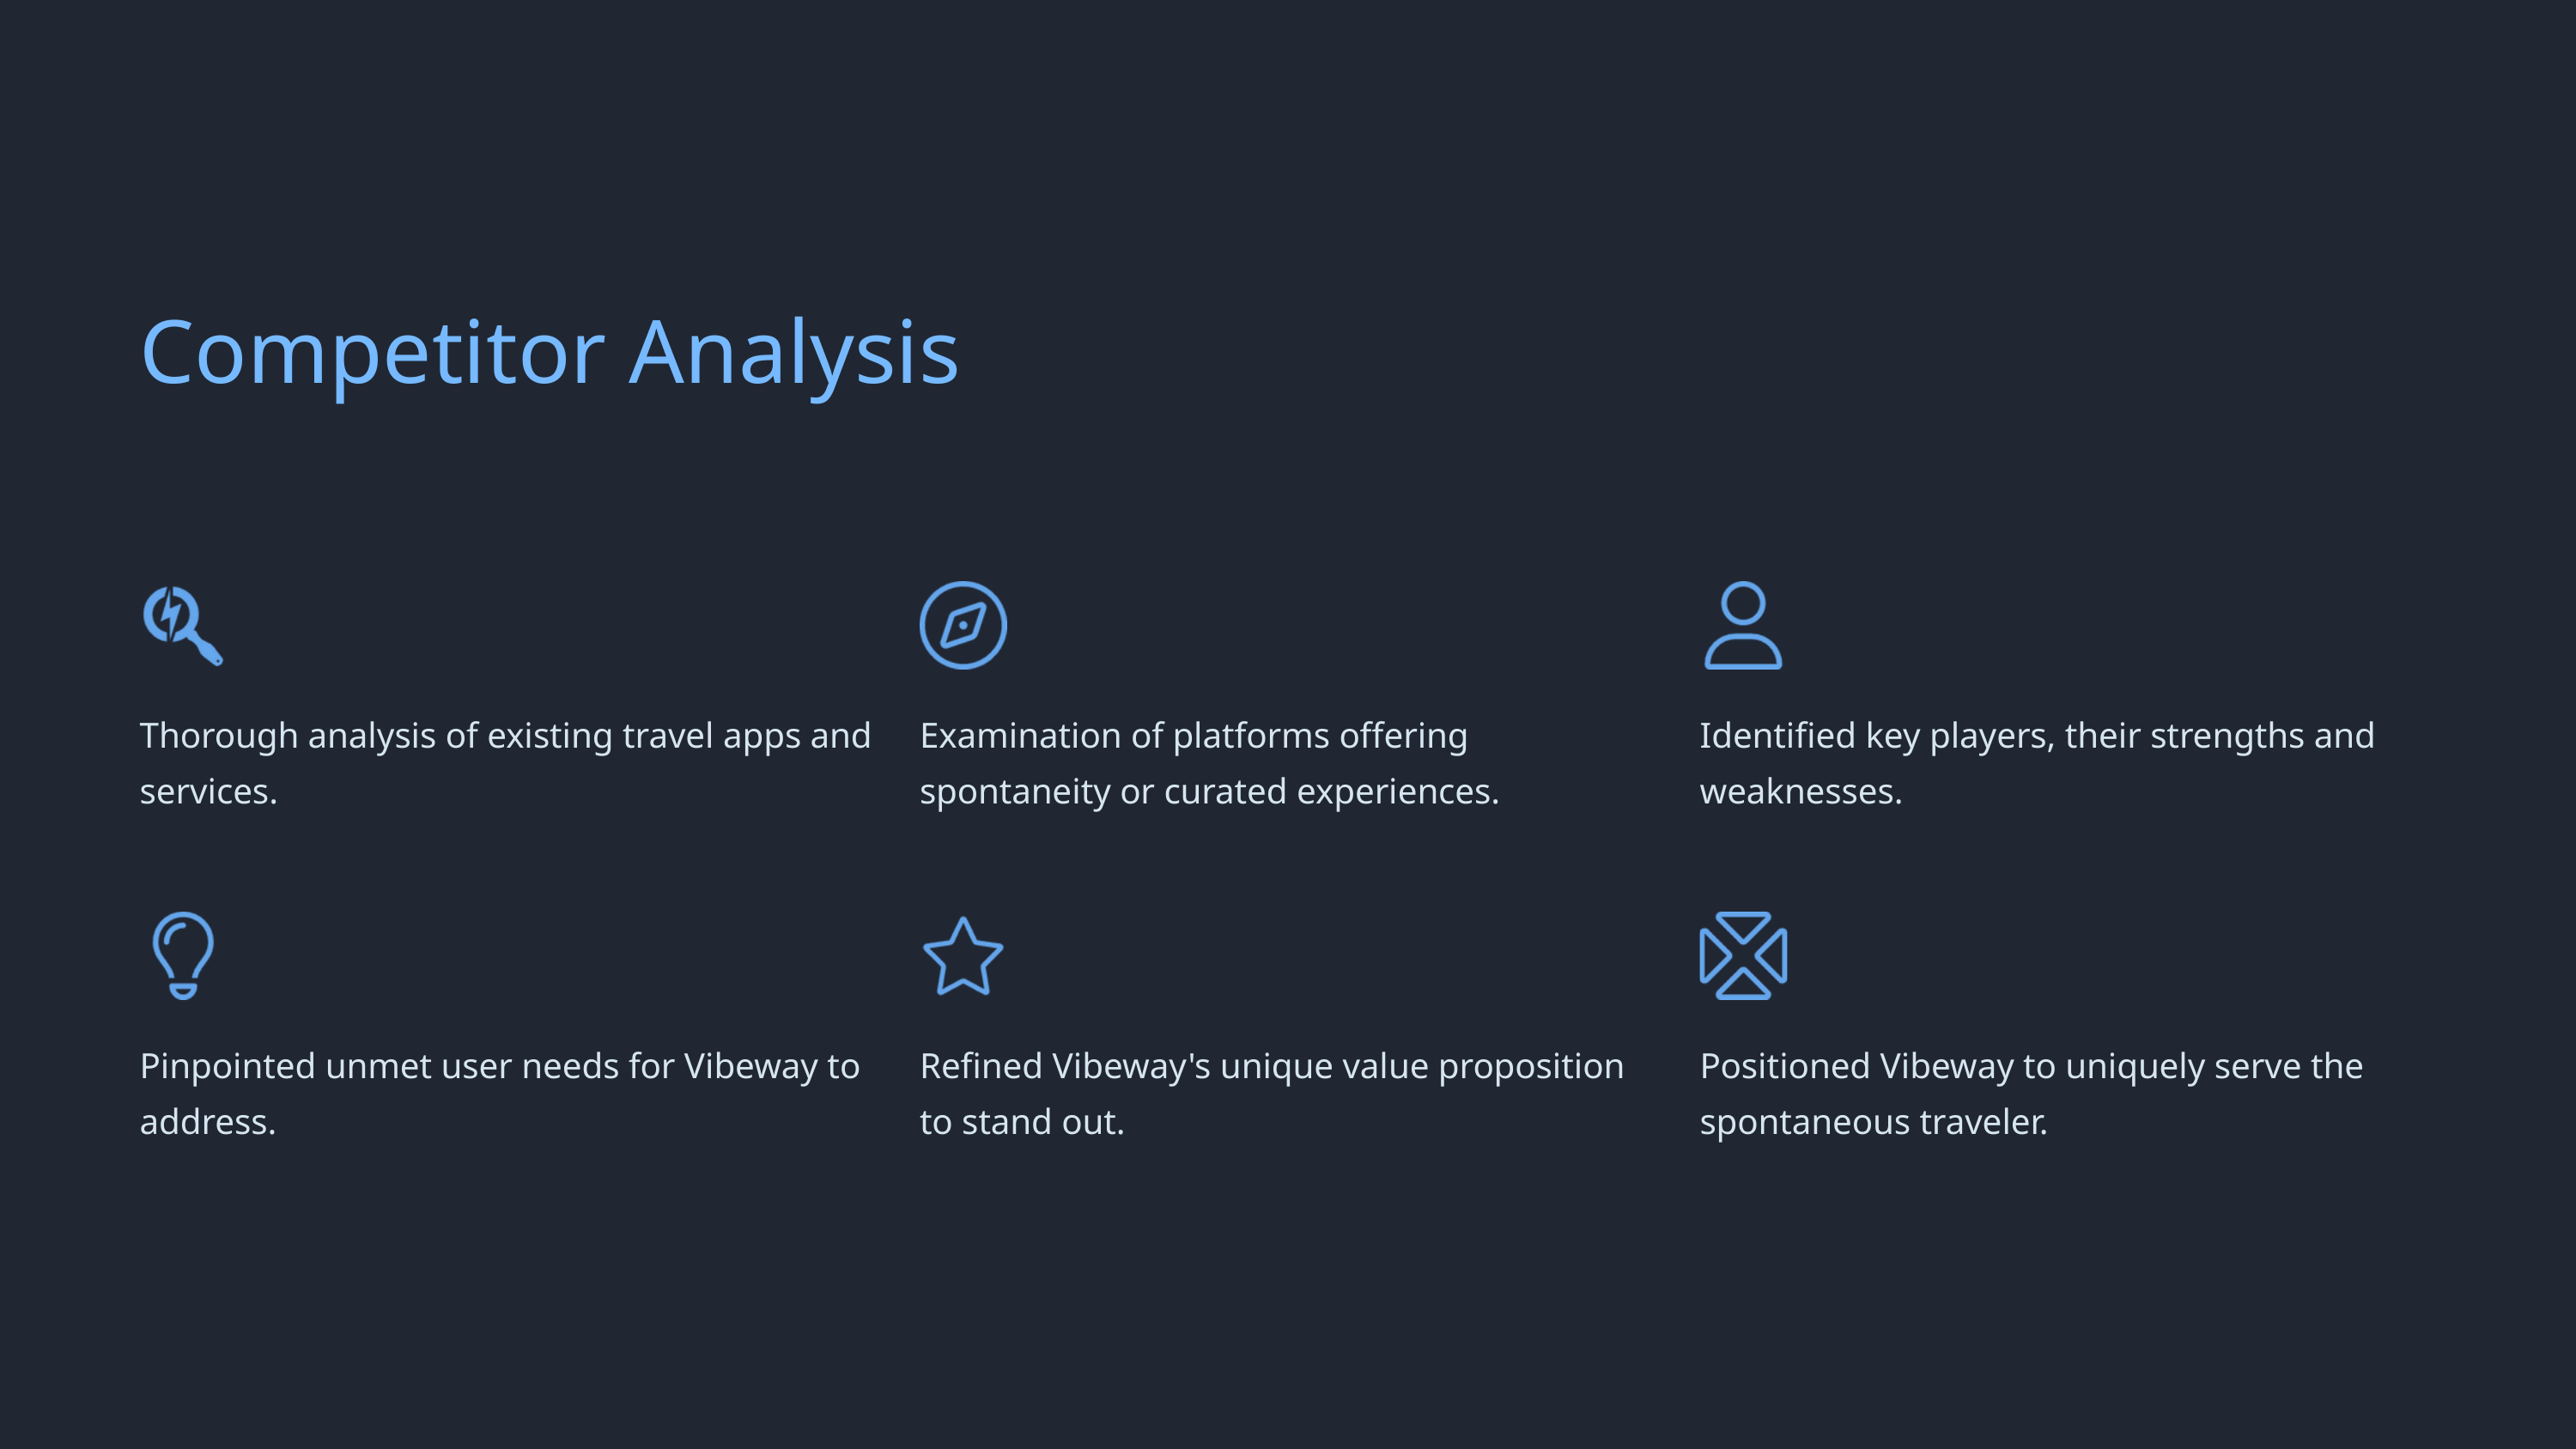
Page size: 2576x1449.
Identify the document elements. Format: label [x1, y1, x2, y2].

text_box [0, 0, 2576, 1449]
text_box [139, 912, 228, 1000]
text_box [919, 581, 1008, 670]
text_box [919, 912, 1008, 1000]
text_box [1699, 581, 1788, 670]
text_box [1699, 912, 1788, 1000]
text_box [139, 581, 228, 670]
